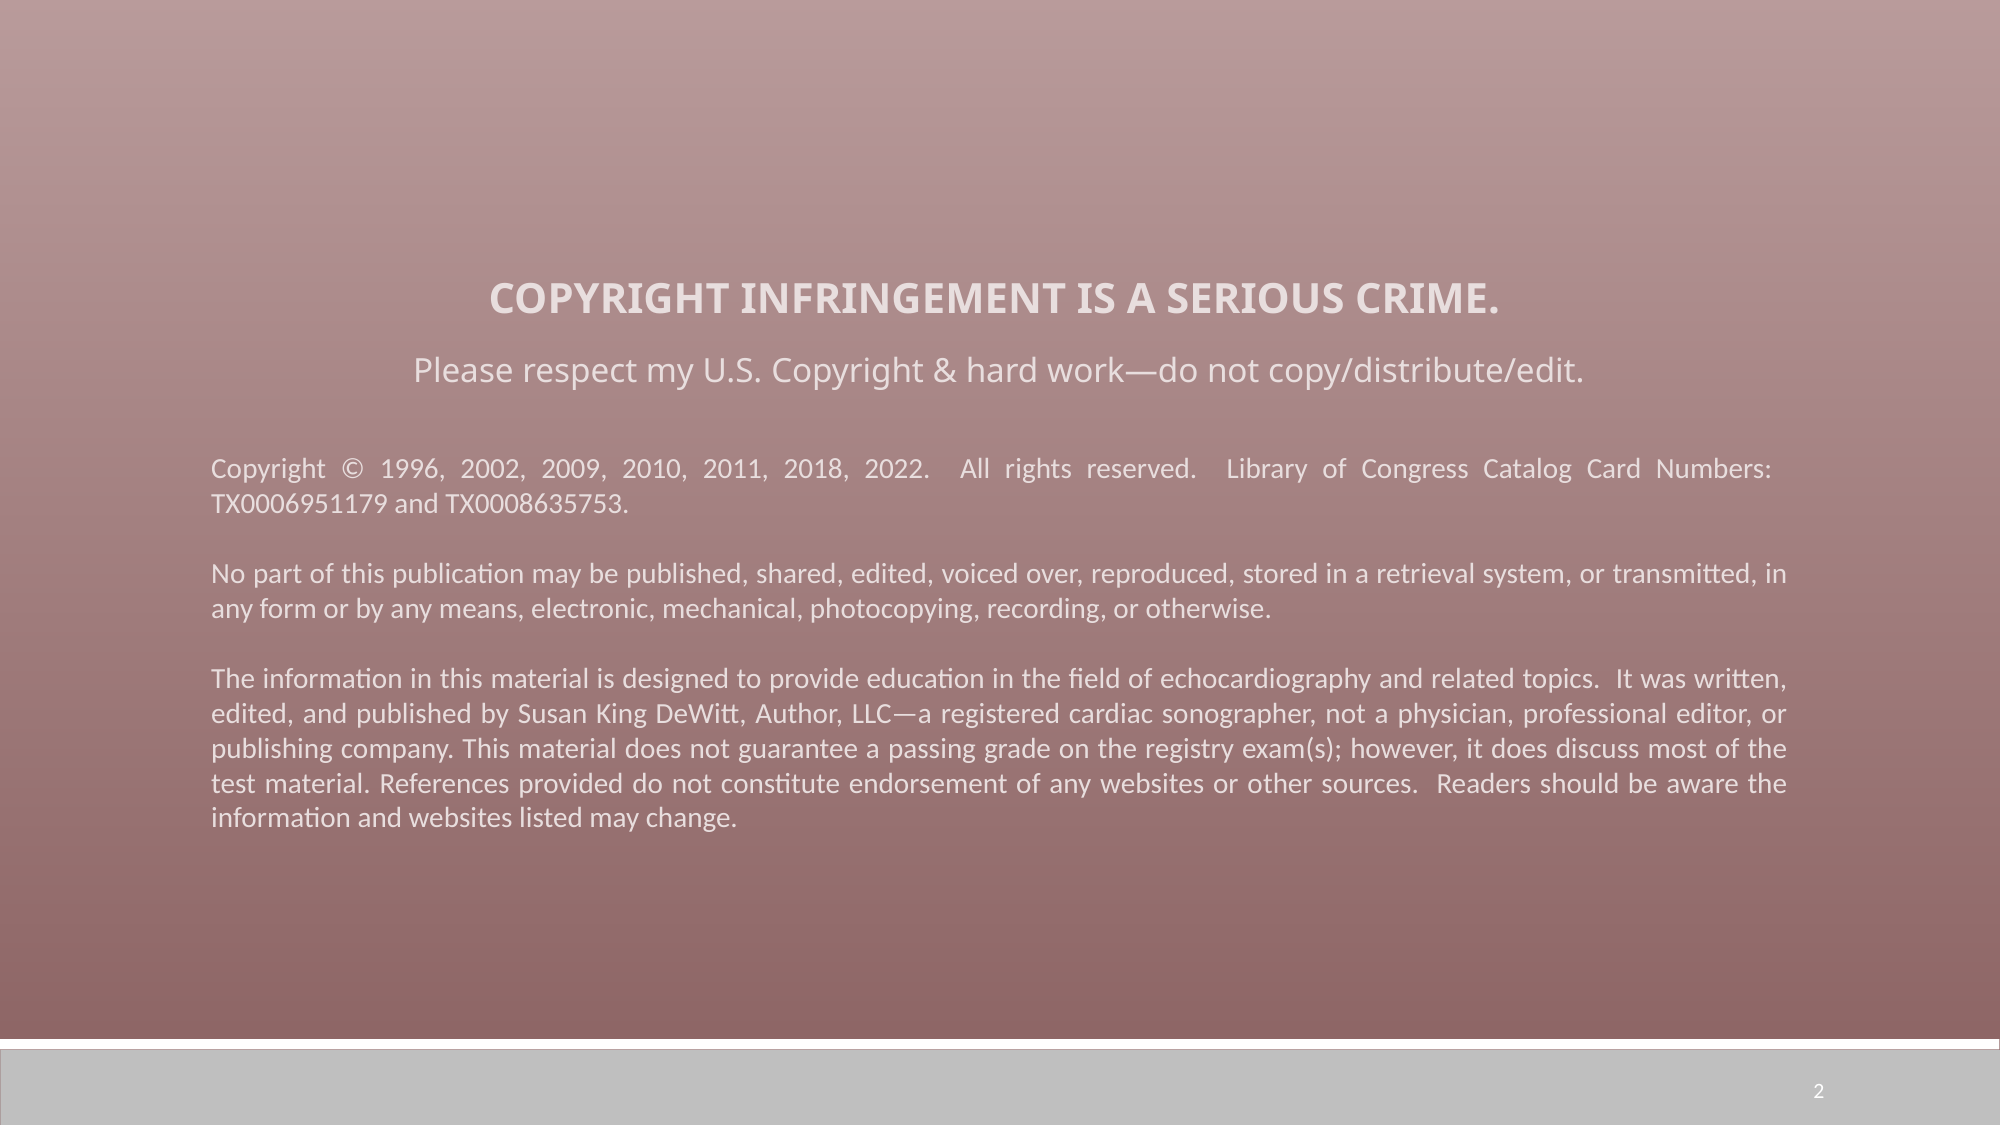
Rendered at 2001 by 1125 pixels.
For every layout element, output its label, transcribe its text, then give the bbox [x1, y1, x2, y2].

slide_number 2 [1624, 1059, 1840, 1120]
text_box COPYRIGHT INFRINGEMENT IS A SERIOUS CRIME. Please respect my U.S. Copyright & hard work—do not copy/distribute/edit. Copyright © 1996, 2002, 2009, 2010, 2011, 2018, 2022. All rights reserved. Library of Congress Catalog Card Numbers: TX0006951179 and TX0008635753. No part of this publication may be published, shared, edited, voiced over, reproduced, stored in a retrieval system, or transmitted, in any form or by any means, electronic, mechanical, photocopying, recording, or otherwise. The information in this material is designed to provide education in the field of echocardiography and related topics. It was written, edited, and published by Susan King DeWitt, Author, LLC—a registered cardiac sonographer, not a physician, professional editor, or publishing company. This material does not guarantee a passing grade on the registry exam(s); however, it does discuss most of the test material. References provided do not constitute endorsement of any websites or other sources. Readers should be aware the information and websites listed may change. [196, 264, 1804, 842]
